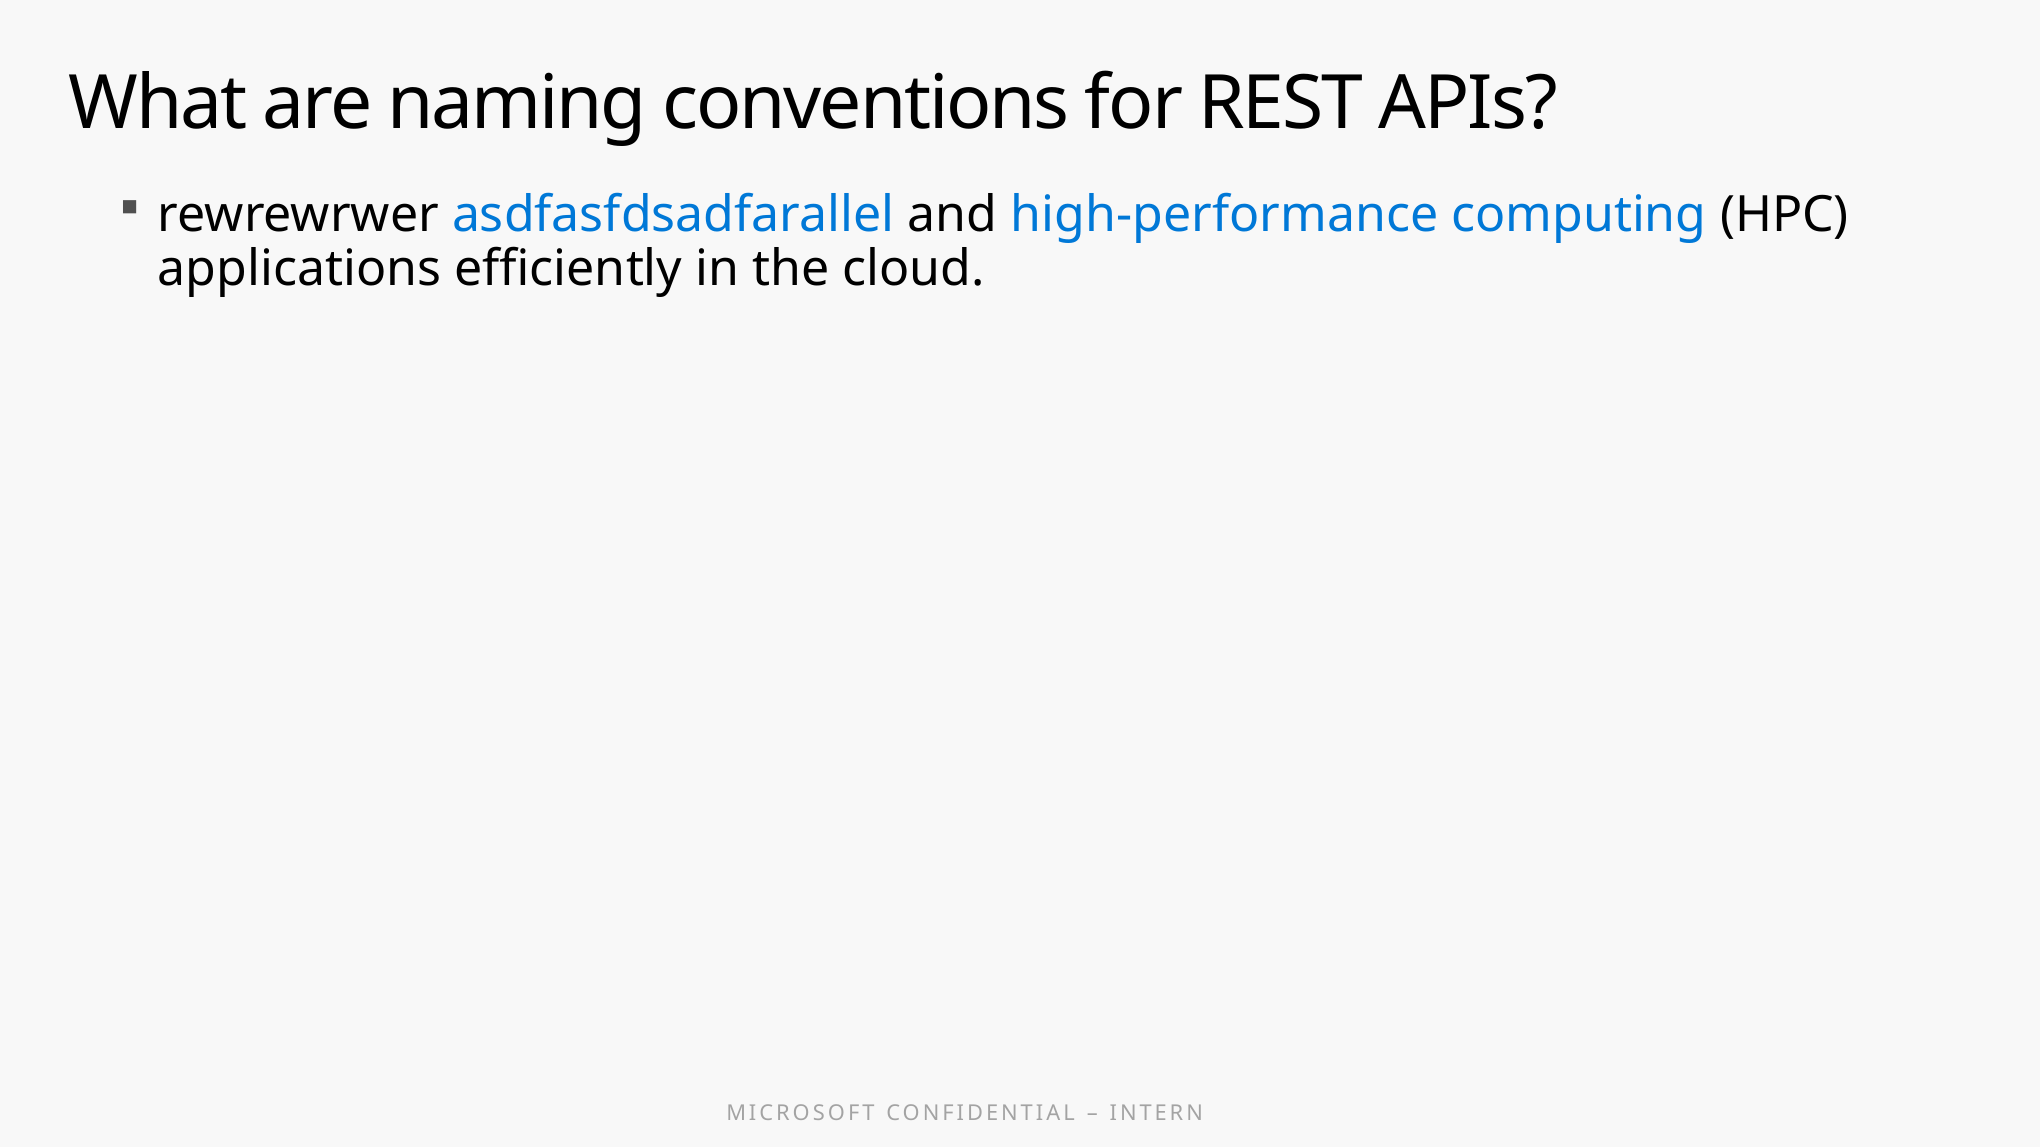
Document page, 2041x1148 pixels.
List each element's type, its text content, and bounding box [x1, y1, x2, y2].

title What are naming conventions for REST APIs? [45, 48, 1996, 199]
list rewrewrwer asdfasfdsadfarallel and high-performance computing (HPC) applications efficiently in the cloud. [46, 173, 1996, 380]
